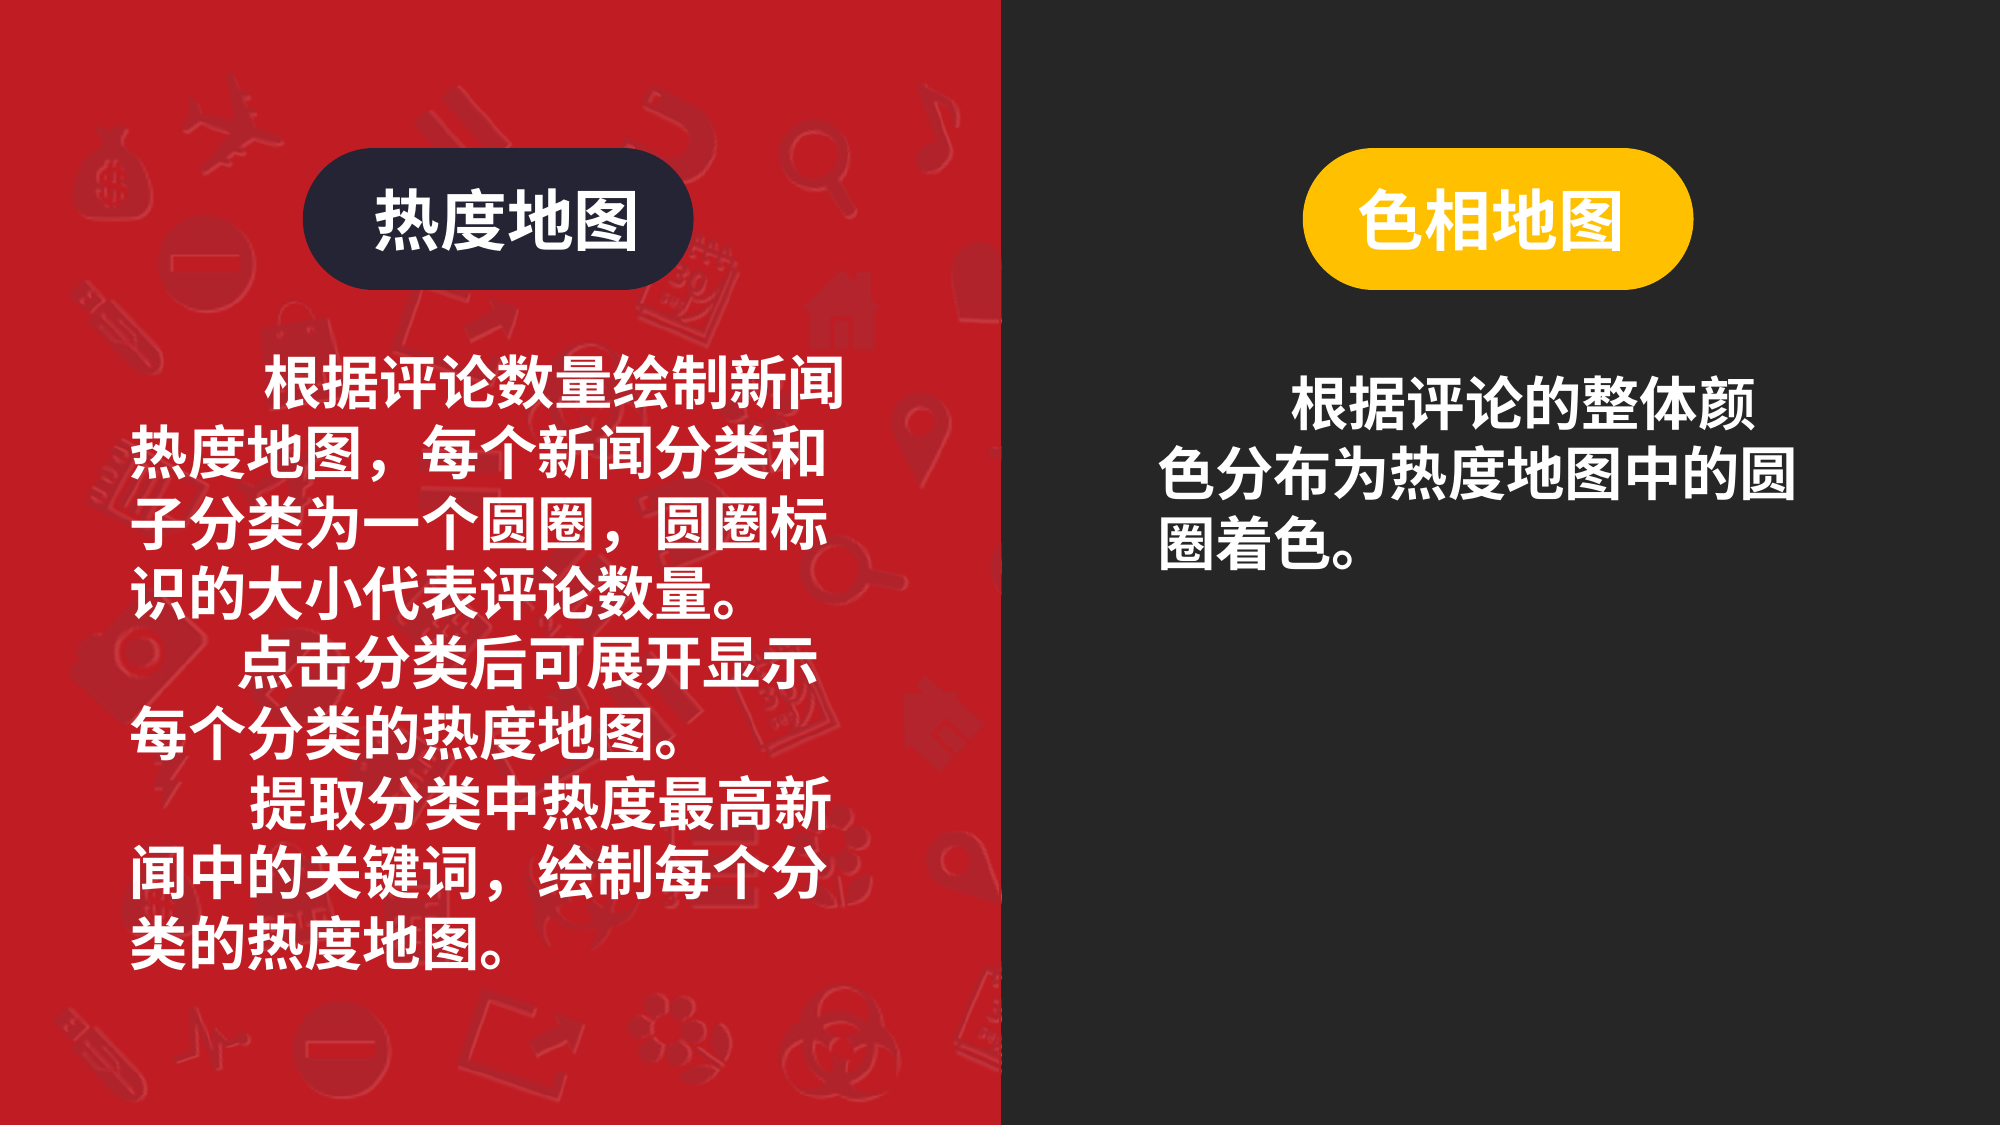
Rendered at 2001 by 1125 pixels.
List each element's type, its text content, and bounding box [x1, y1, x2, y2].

picture [0, 0, 1002, 1125]
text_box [303, 149, 693, 289]
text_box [1303, 149, 1693, 289]
text_box 根据评论的整体颜色分布为热度地图中的圆圈着色。 [1142, 359, 1820, 585]
